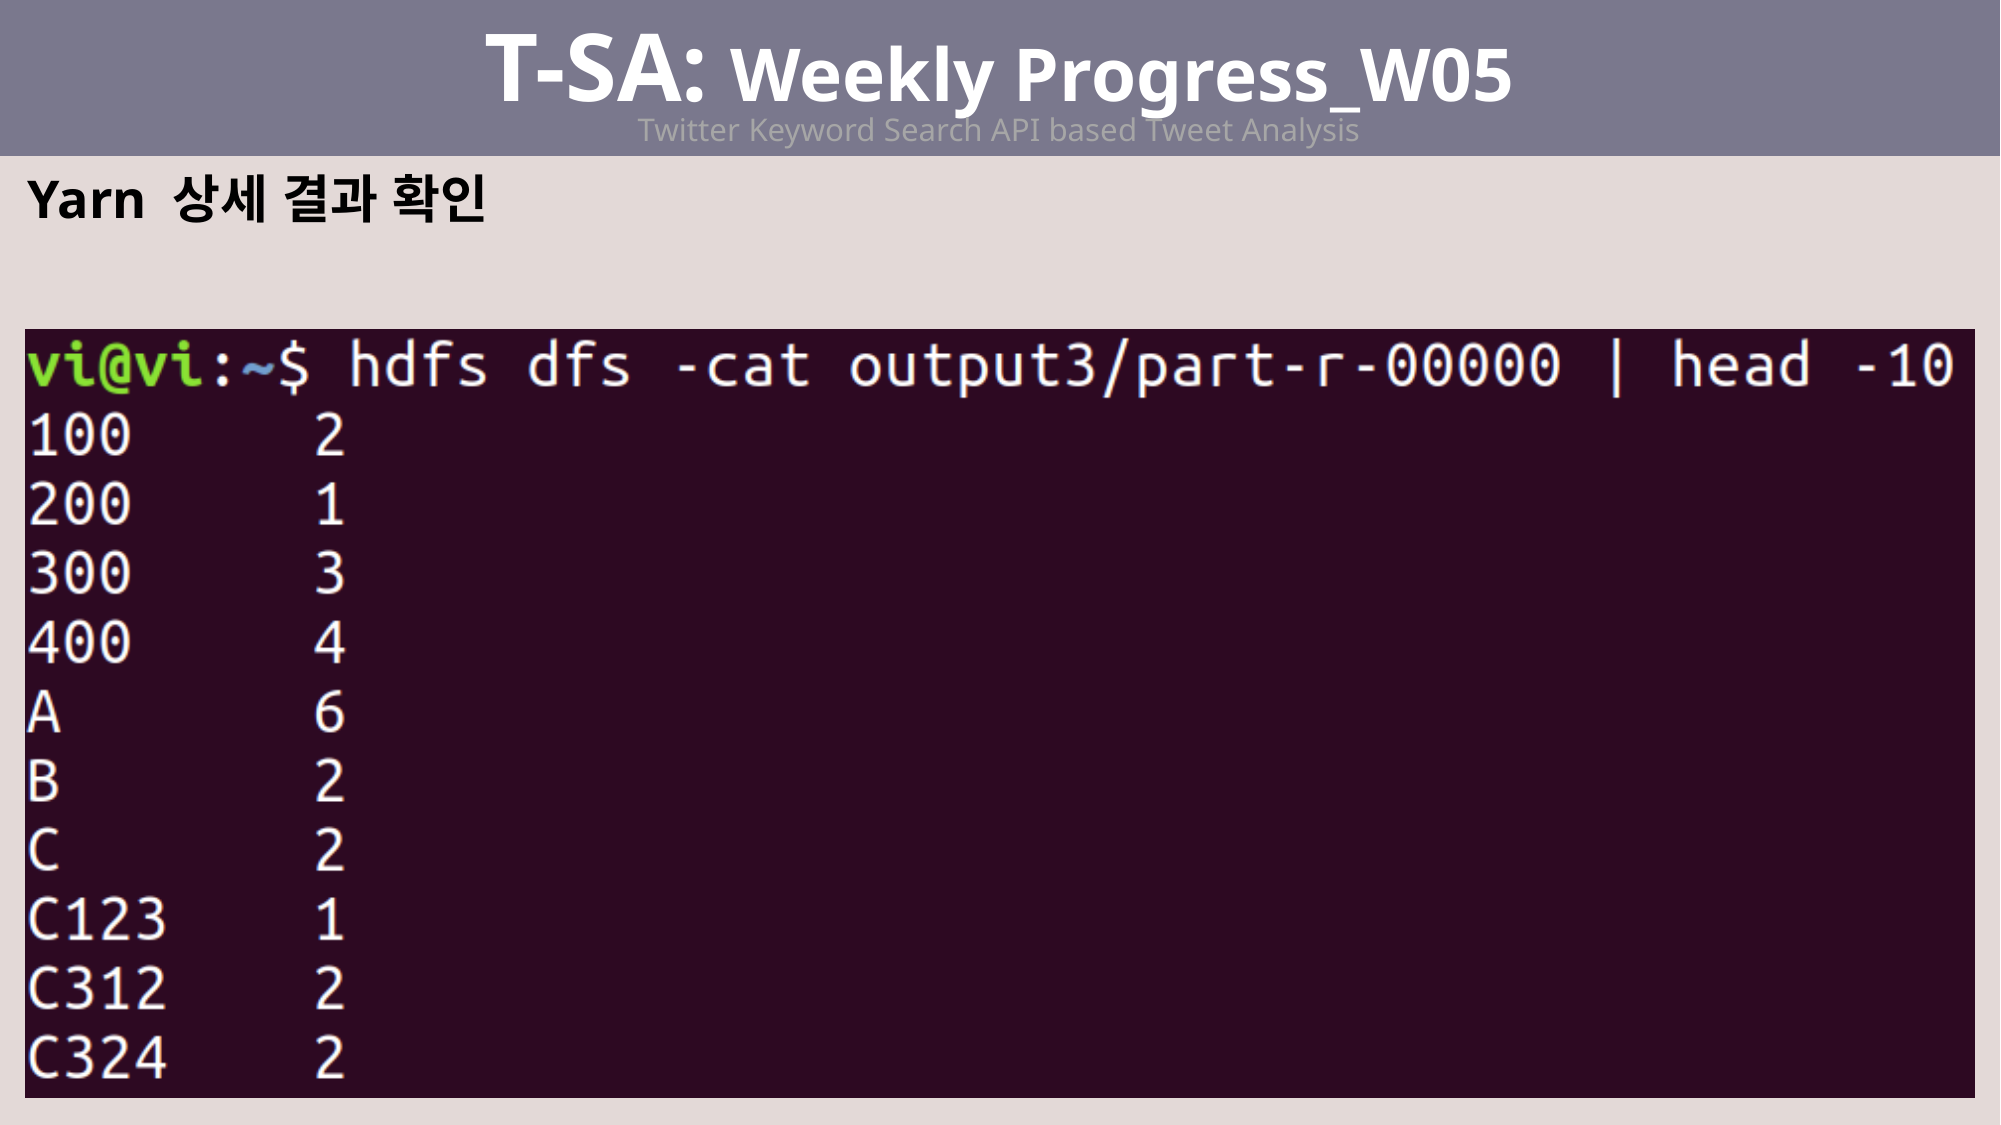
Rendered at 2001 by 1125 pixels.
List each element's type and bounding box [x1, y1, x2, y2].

text_box [0, 0, 2000, 1125]
